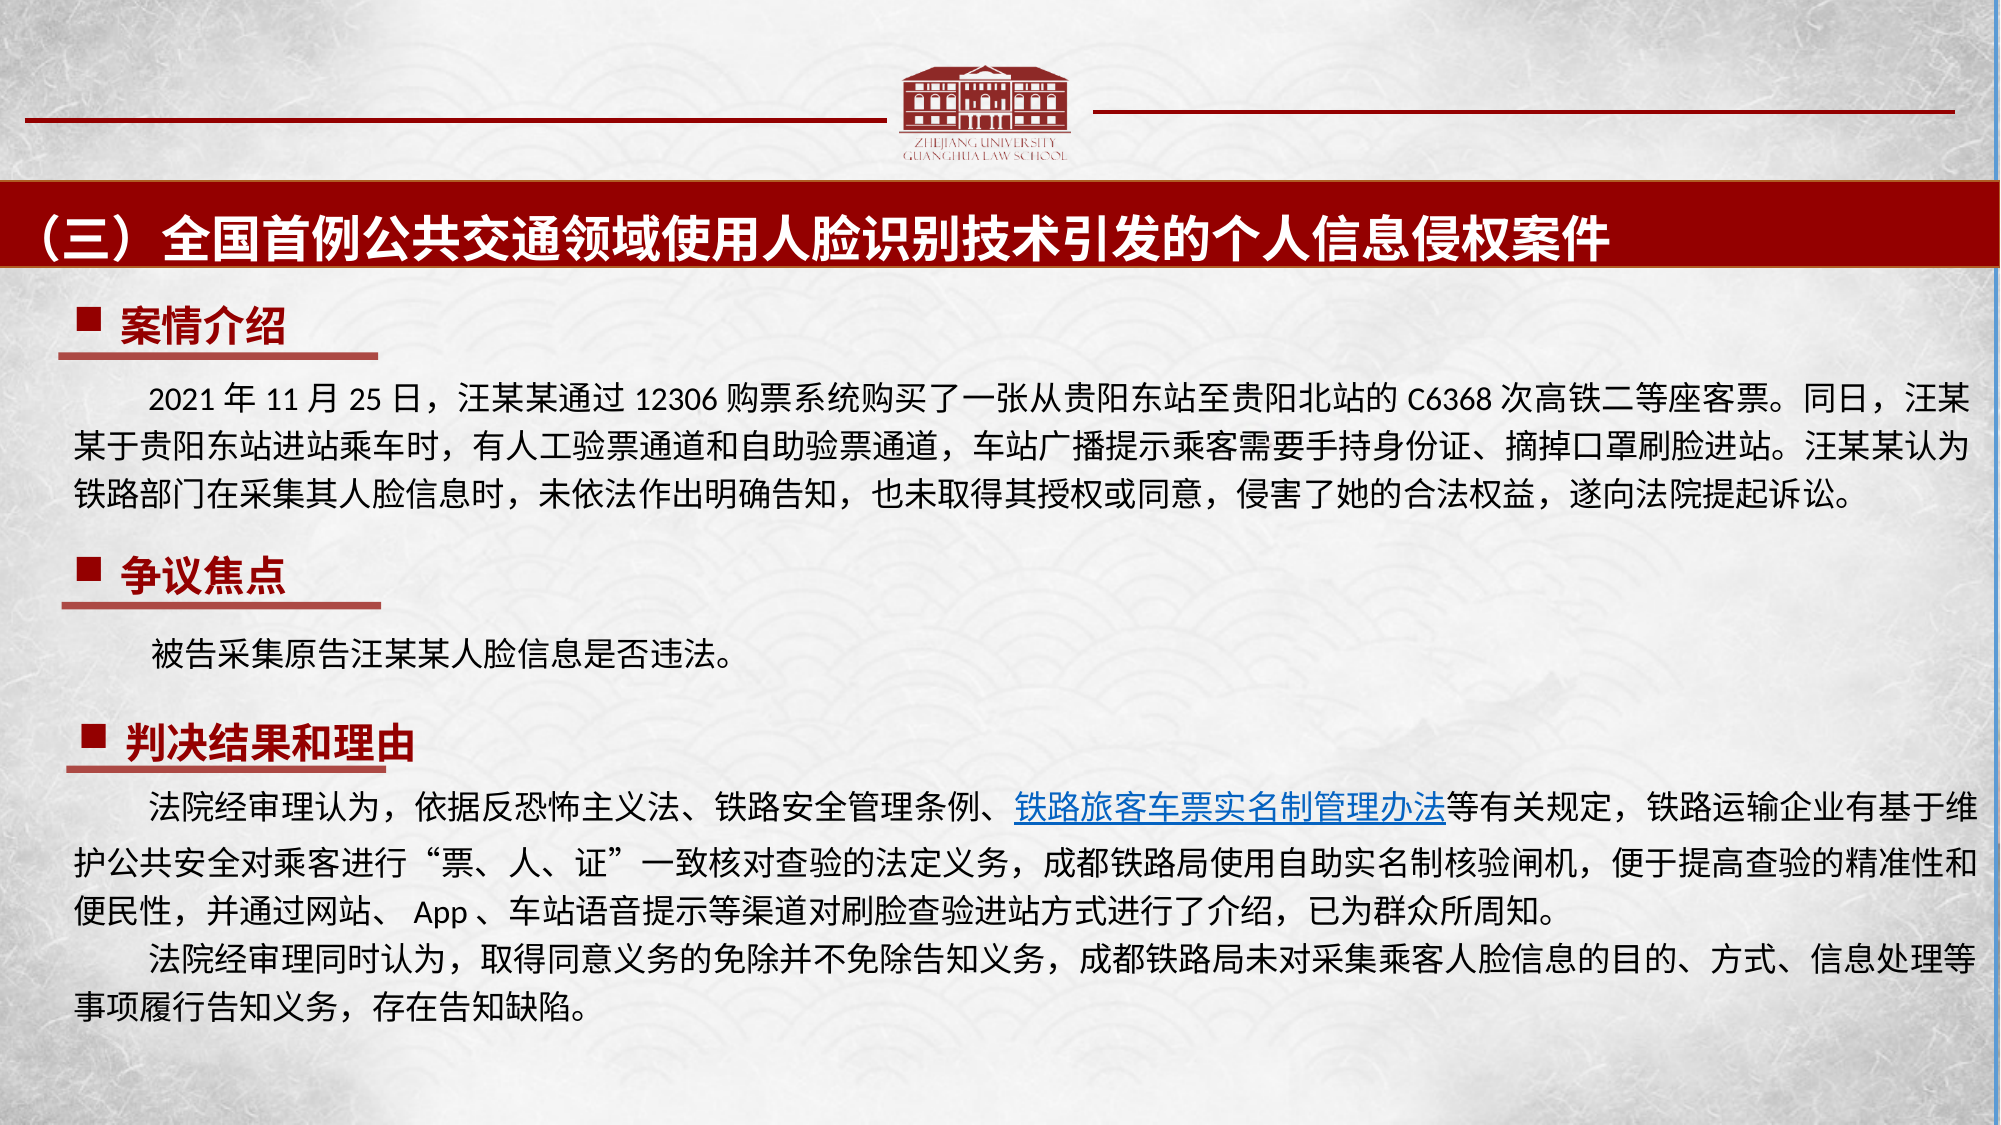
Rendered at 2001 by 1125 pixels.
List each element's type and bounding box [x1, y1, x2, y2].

picture [0, 0, 1994, 1125]
text_box [1994, 180, 2000, 268]
